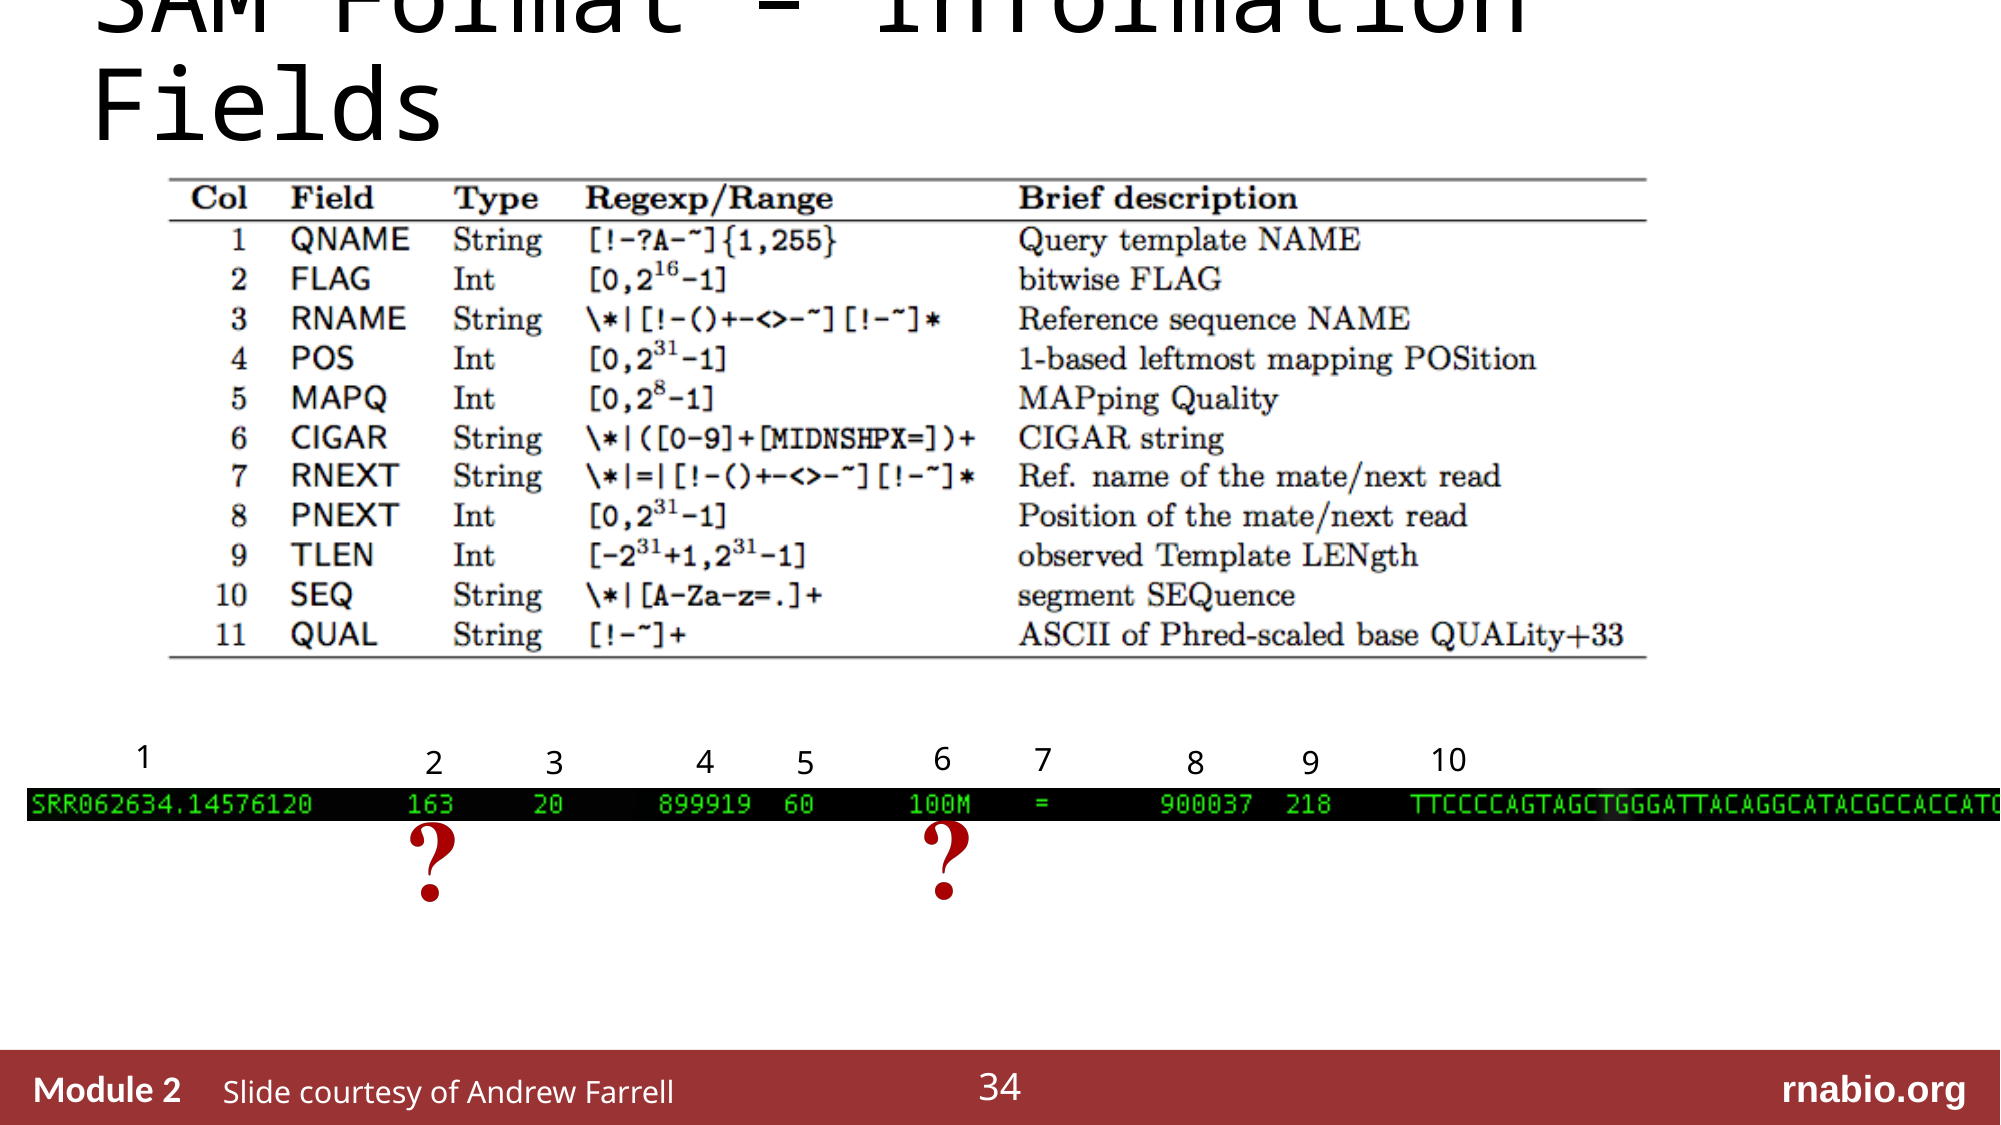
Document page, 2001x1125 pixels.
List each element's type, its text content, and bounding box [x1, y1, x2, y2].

picture [159, 164, 1669, 671]
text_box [27, 730, 2000, 910]
title SAM Format – Information Fields [75, 4, 1925, 105]
text_box Slide courtesy of Andrew Farrell [208, 1065, 1192, 1118]
